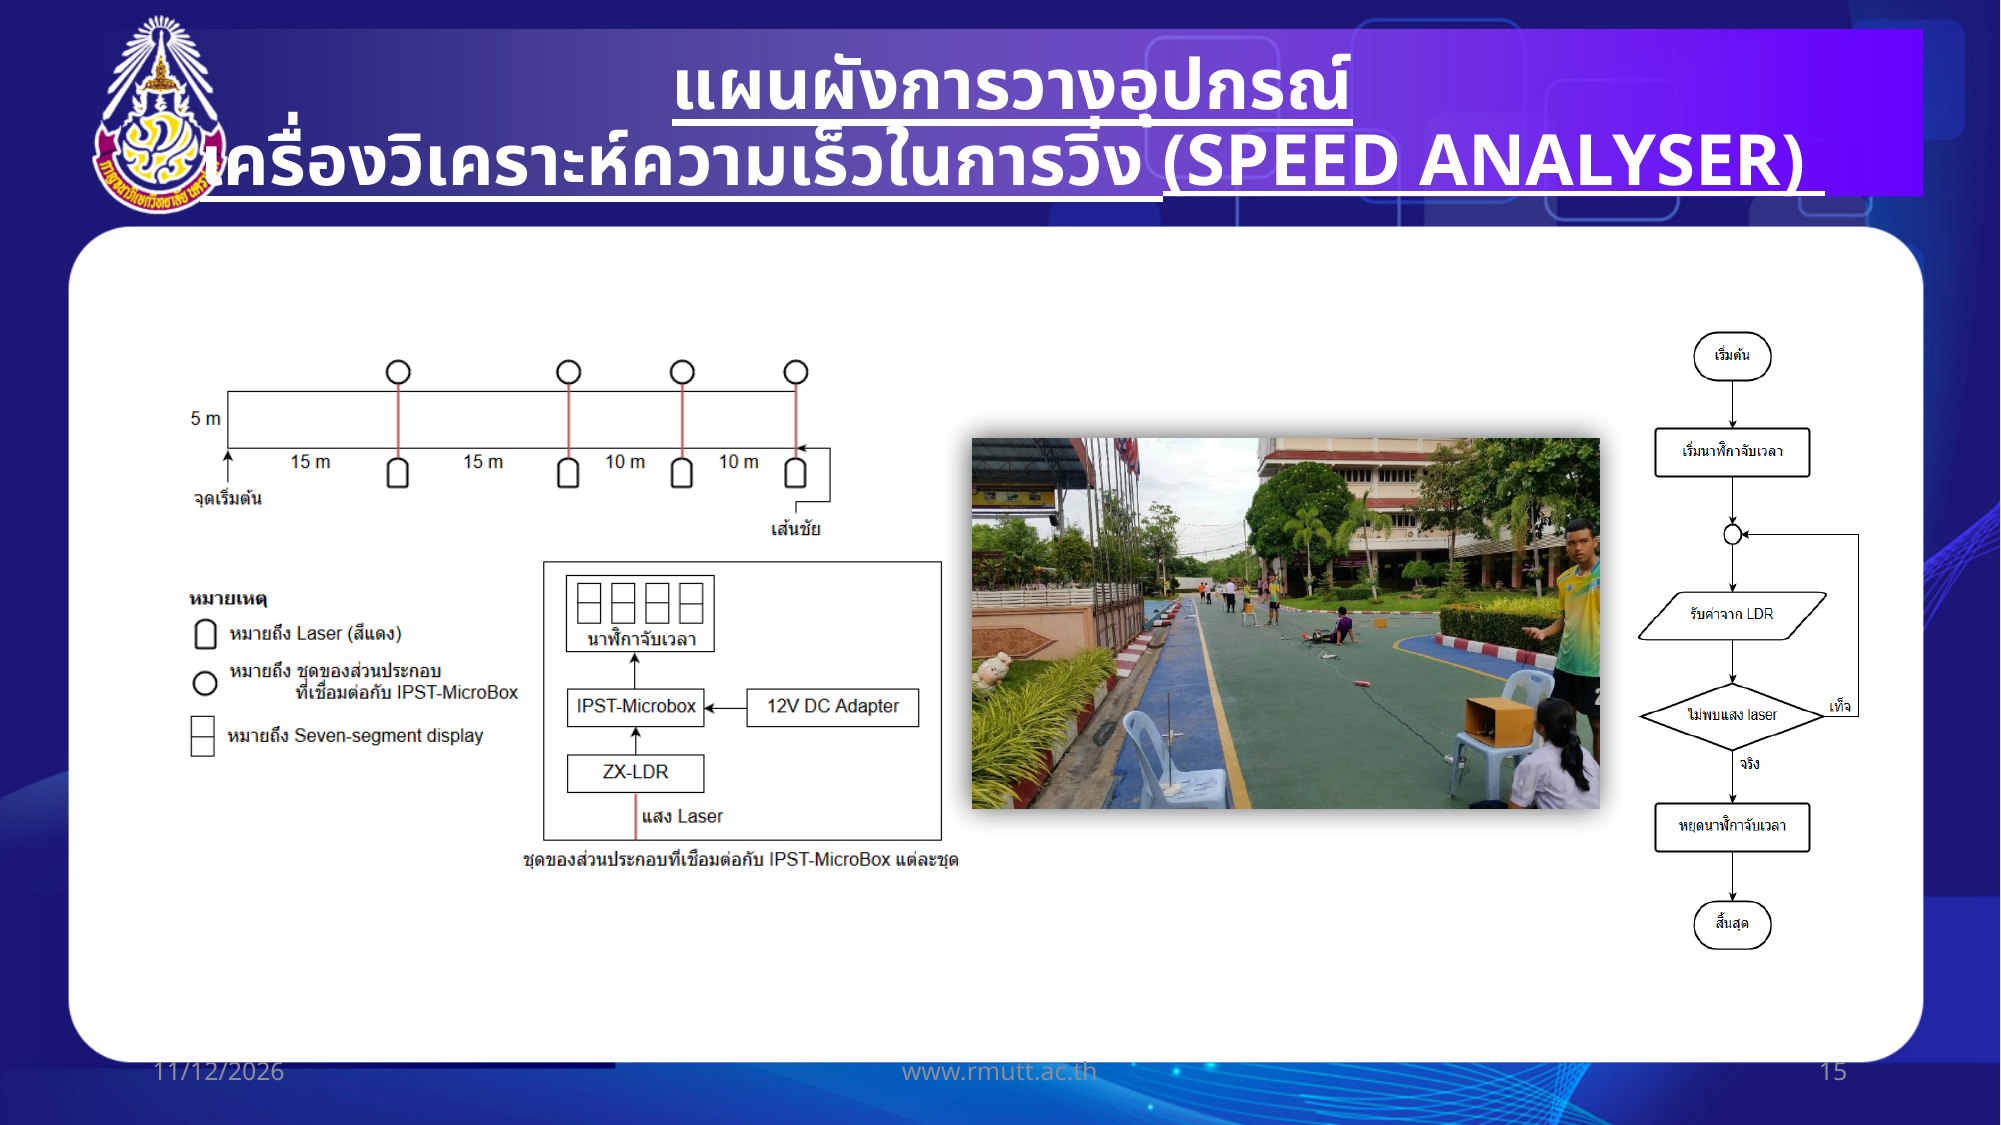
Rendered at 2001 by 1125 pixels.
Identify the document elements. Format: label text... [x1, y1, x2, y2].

list [110, 254, 1875, 1043]
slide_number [137, 1043, 588, 1103]
table_cell 7.01 [975, 420, 1615, 826]
slide_number 15 [1412, 1043, 1863, 1103]
picture [0, 0, 2001, 1125]
footer www.rmutt.ac.th [662, 1043, 1338, 1103]
title แผนผังการวางอุปกรณ์ เครื่องวิเคราะห์ความเร็วในการวิ่ง (SPEED ANALYSER) [150, 16, 1875, 234]
